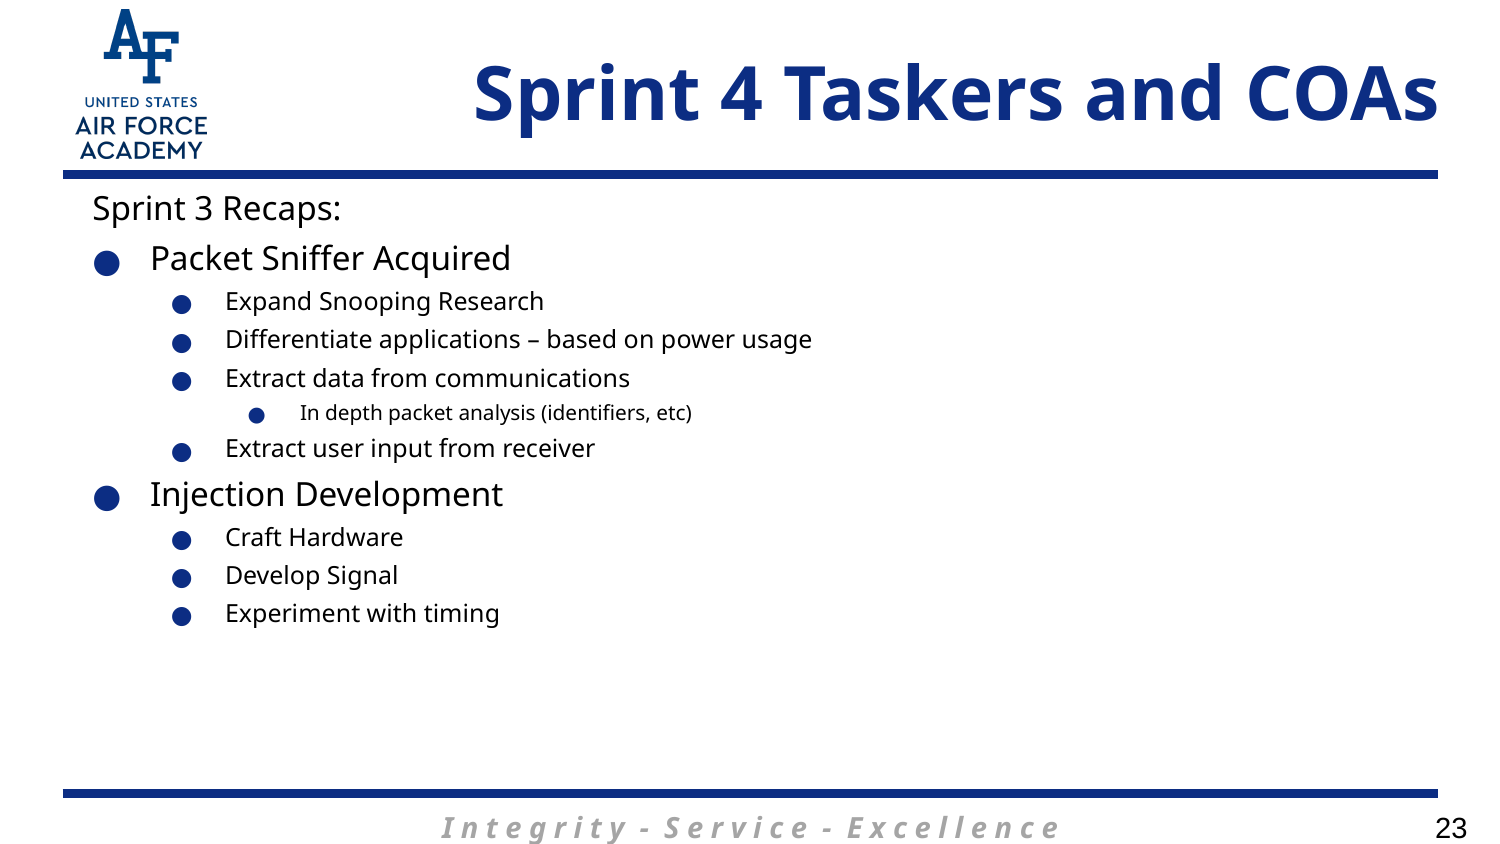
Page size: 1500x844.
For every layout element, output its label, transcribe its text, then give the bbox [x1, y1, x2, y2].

subtitle Sprint 3 Recaps: Packet Sniffer Acquired Expand Snooping Research Differentiate applications – based on power usage Extract data from communications In depth packet analysis (identifiers, etc) Extract user input from receiver Injection Development Craft Hardware Develop Signal Experiment with timing [60, 180, 1397, 712]
picture [75, 9, 207, 159]
slide_number 23 [1402, 802, 1500, 844]
title Sprint 4 Taskers and COAs [300, 22, 1455, 158]
